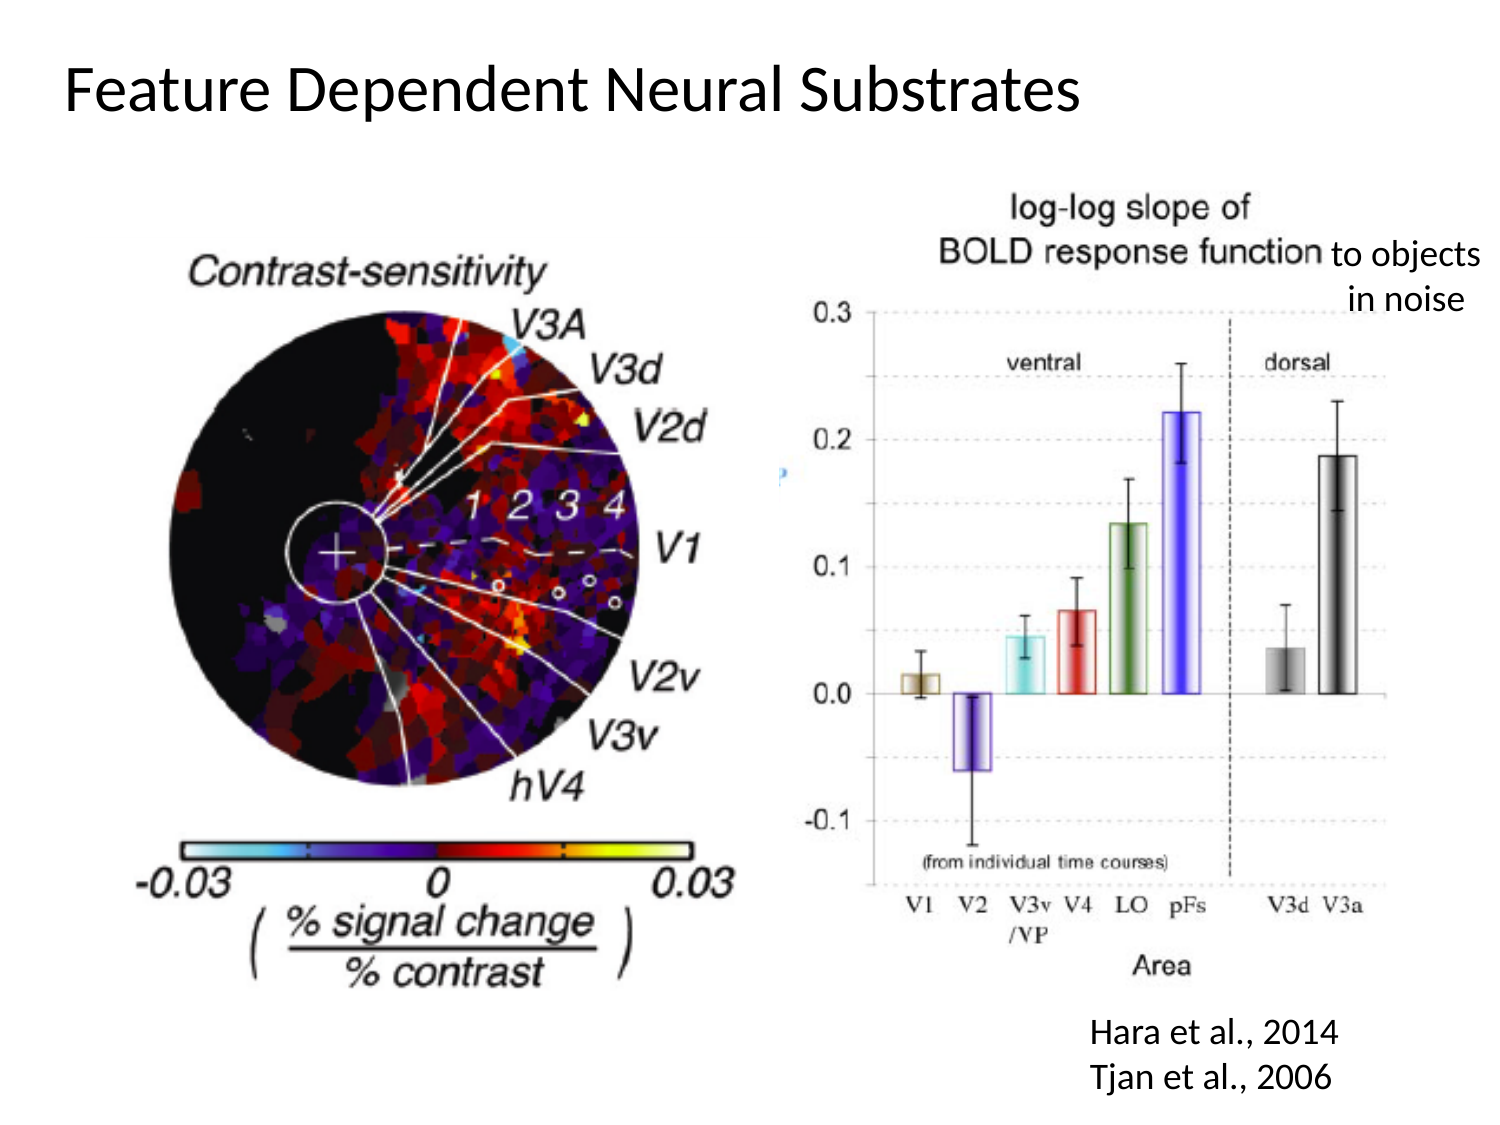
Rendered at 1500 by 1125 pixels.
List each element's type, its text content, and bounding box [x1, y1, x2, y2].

text_box to objects in noise [1416, 221, 1497, 327]
picture [779, 187, 1413, 991]
picture [85, 235, 772, 1012]
text_box Hara et al., 2014 Tjan et al., 2006 [1074, 999, 1475, 1105]
text_box Feature Dependent Neural Substrates [50, 37, 1098, 133]
